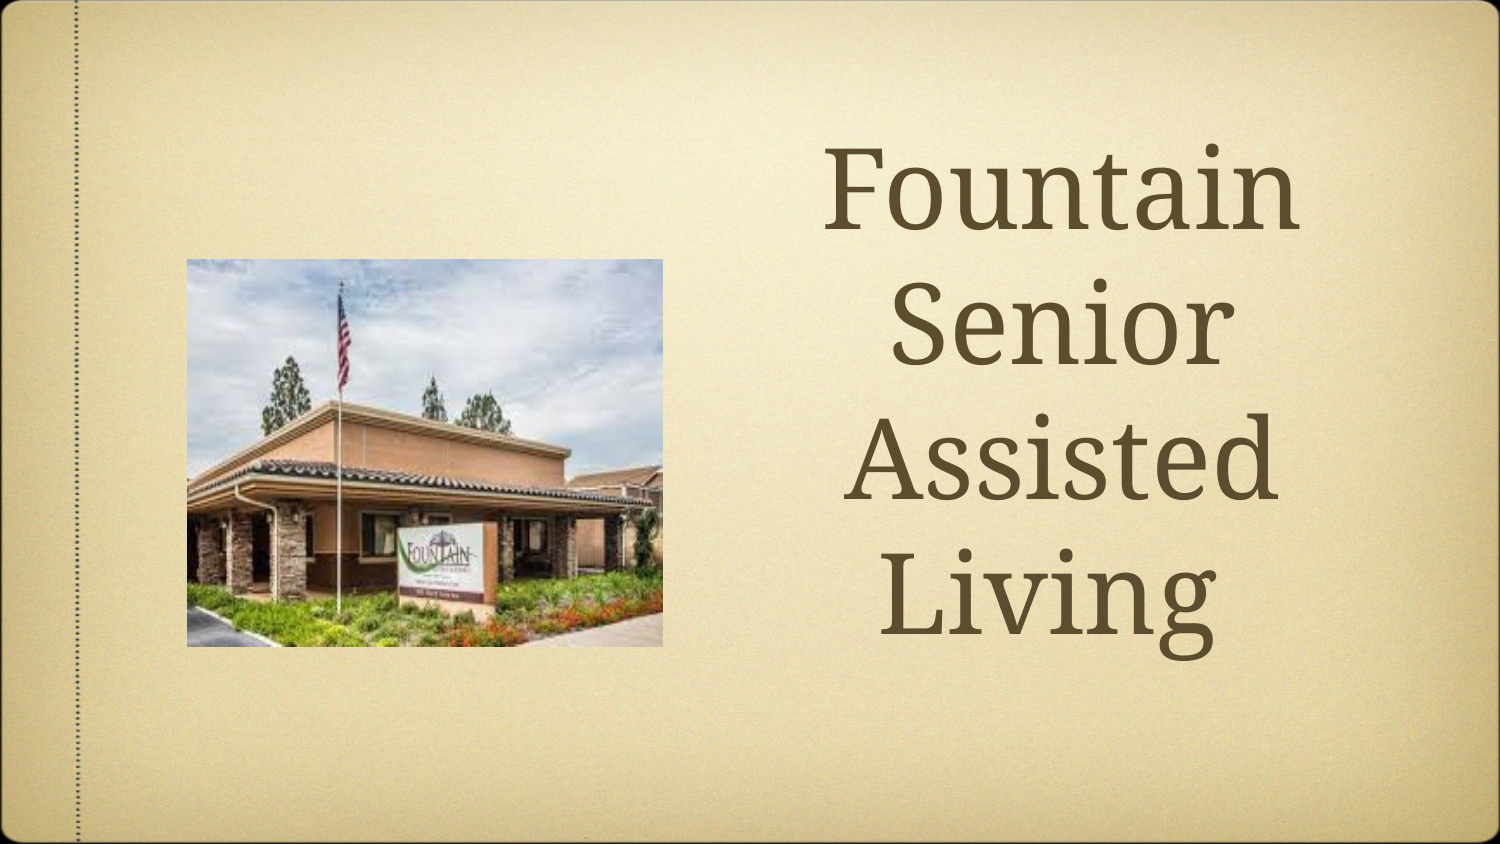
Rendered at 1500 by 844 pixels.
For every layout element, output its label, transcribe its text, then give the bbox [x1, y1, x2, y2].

text_box Fountain Senior Assisted Living [687, 109, 1438, 665]
picture [0, 0, 1500, 844]
